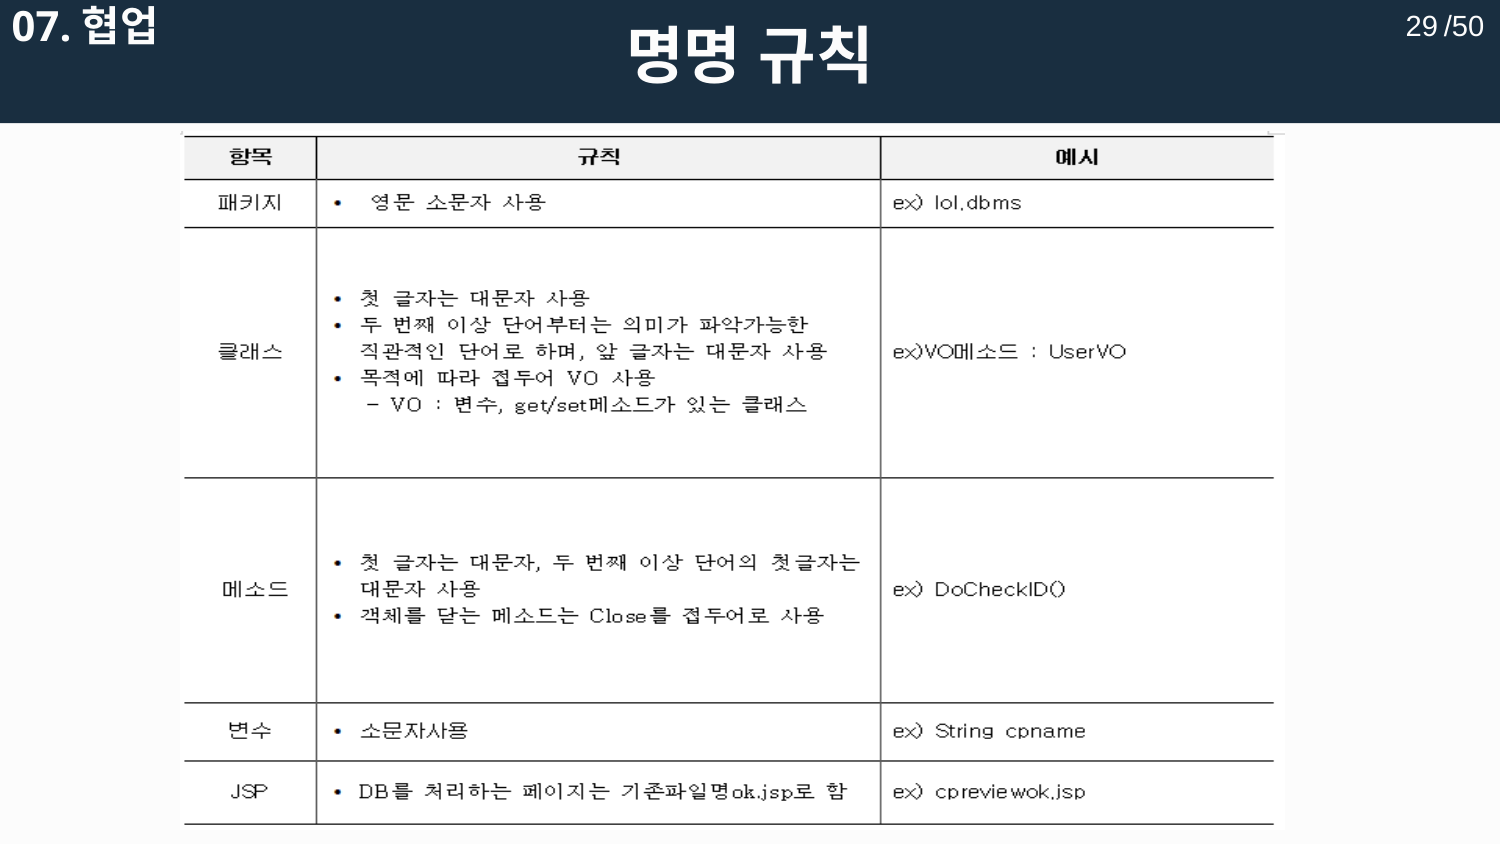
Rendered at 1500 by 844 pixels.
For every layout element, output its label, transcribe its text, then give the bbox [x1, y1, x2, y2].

text_box /50 [1428, 0, 1500, 60]
picture [179, 131, 1286, 830]
text_box 07.협업 [0, 0, 174, 58]
title 명명 규칙 [0, 0, 1500, 123]
text_box 29 [1381, 0, 1428, 60]
